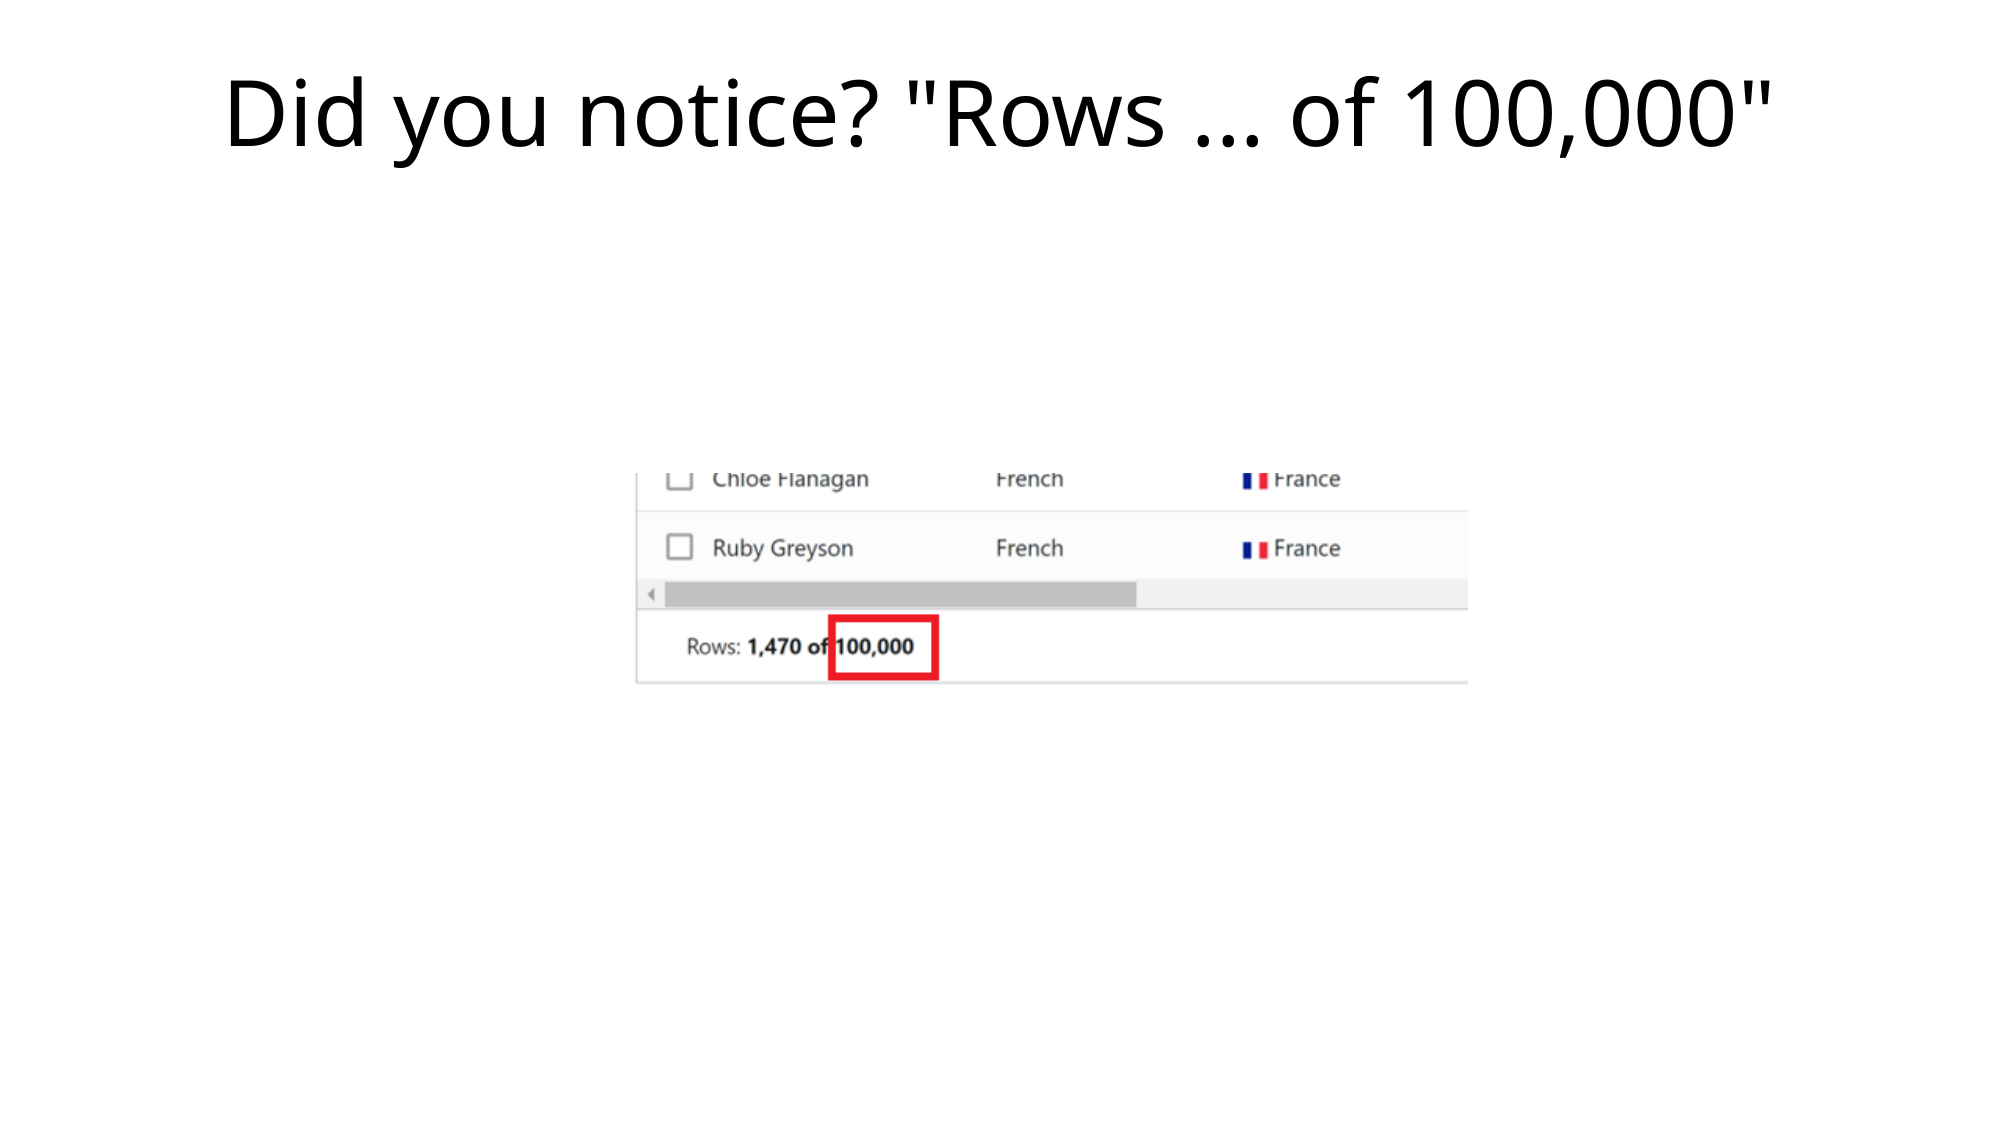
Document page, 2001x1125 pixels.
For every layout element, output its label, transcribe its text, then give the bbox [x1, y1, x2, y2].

title Did you notice? "Rows ... of 100,000" [137, 7, 1863, 226]
picture [613, 473, 1468, 687]
